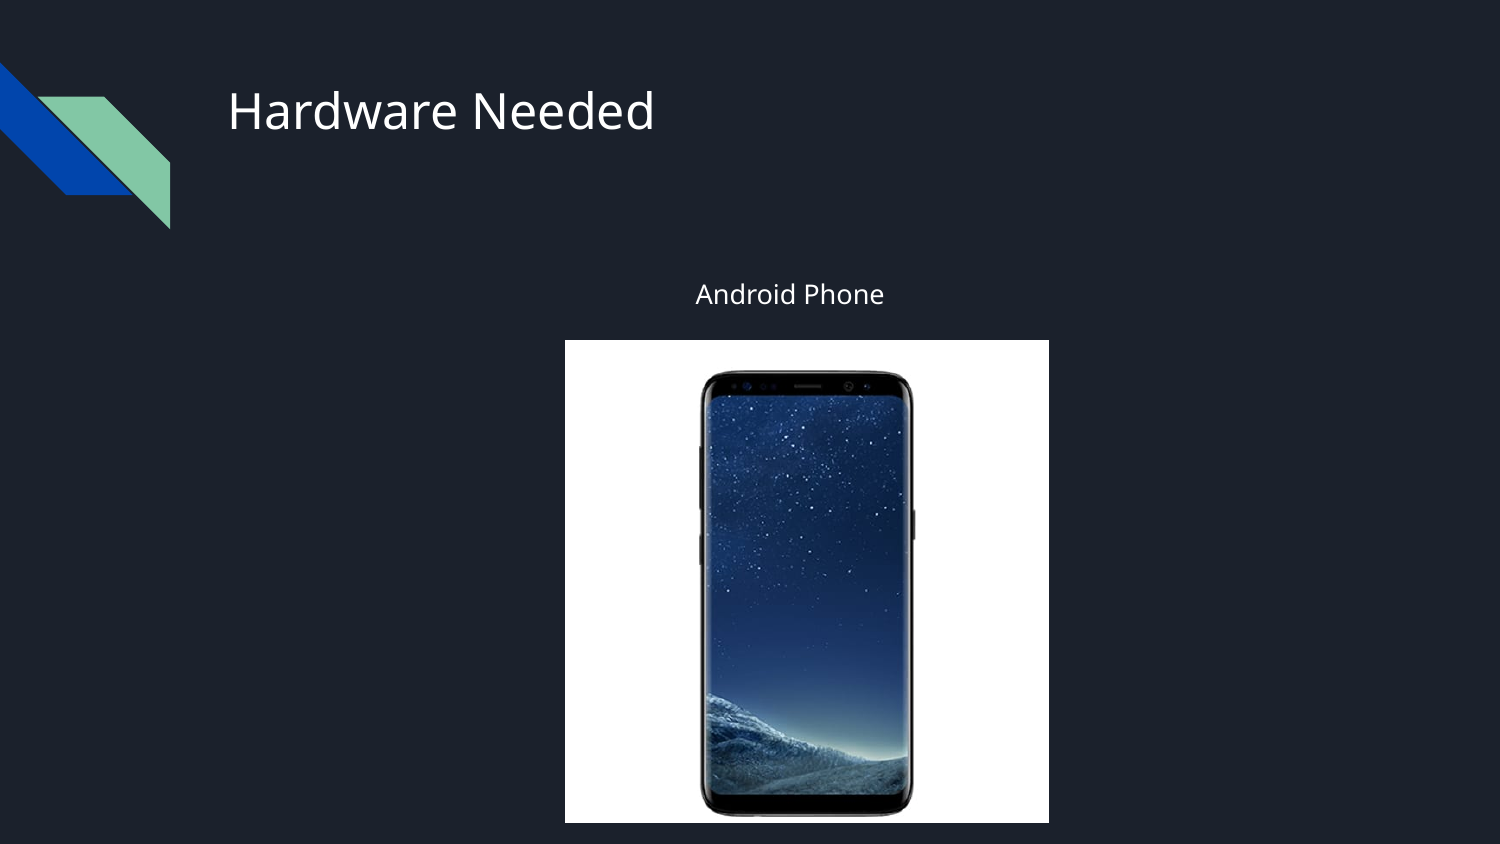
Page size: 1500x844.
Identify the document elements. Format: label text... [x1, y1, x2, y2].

list Android Phone [212, 257, 1368, 735]
picture [564, 340, 1049, 824]
title Hardware Needed [212, 64, 1368, 215]
